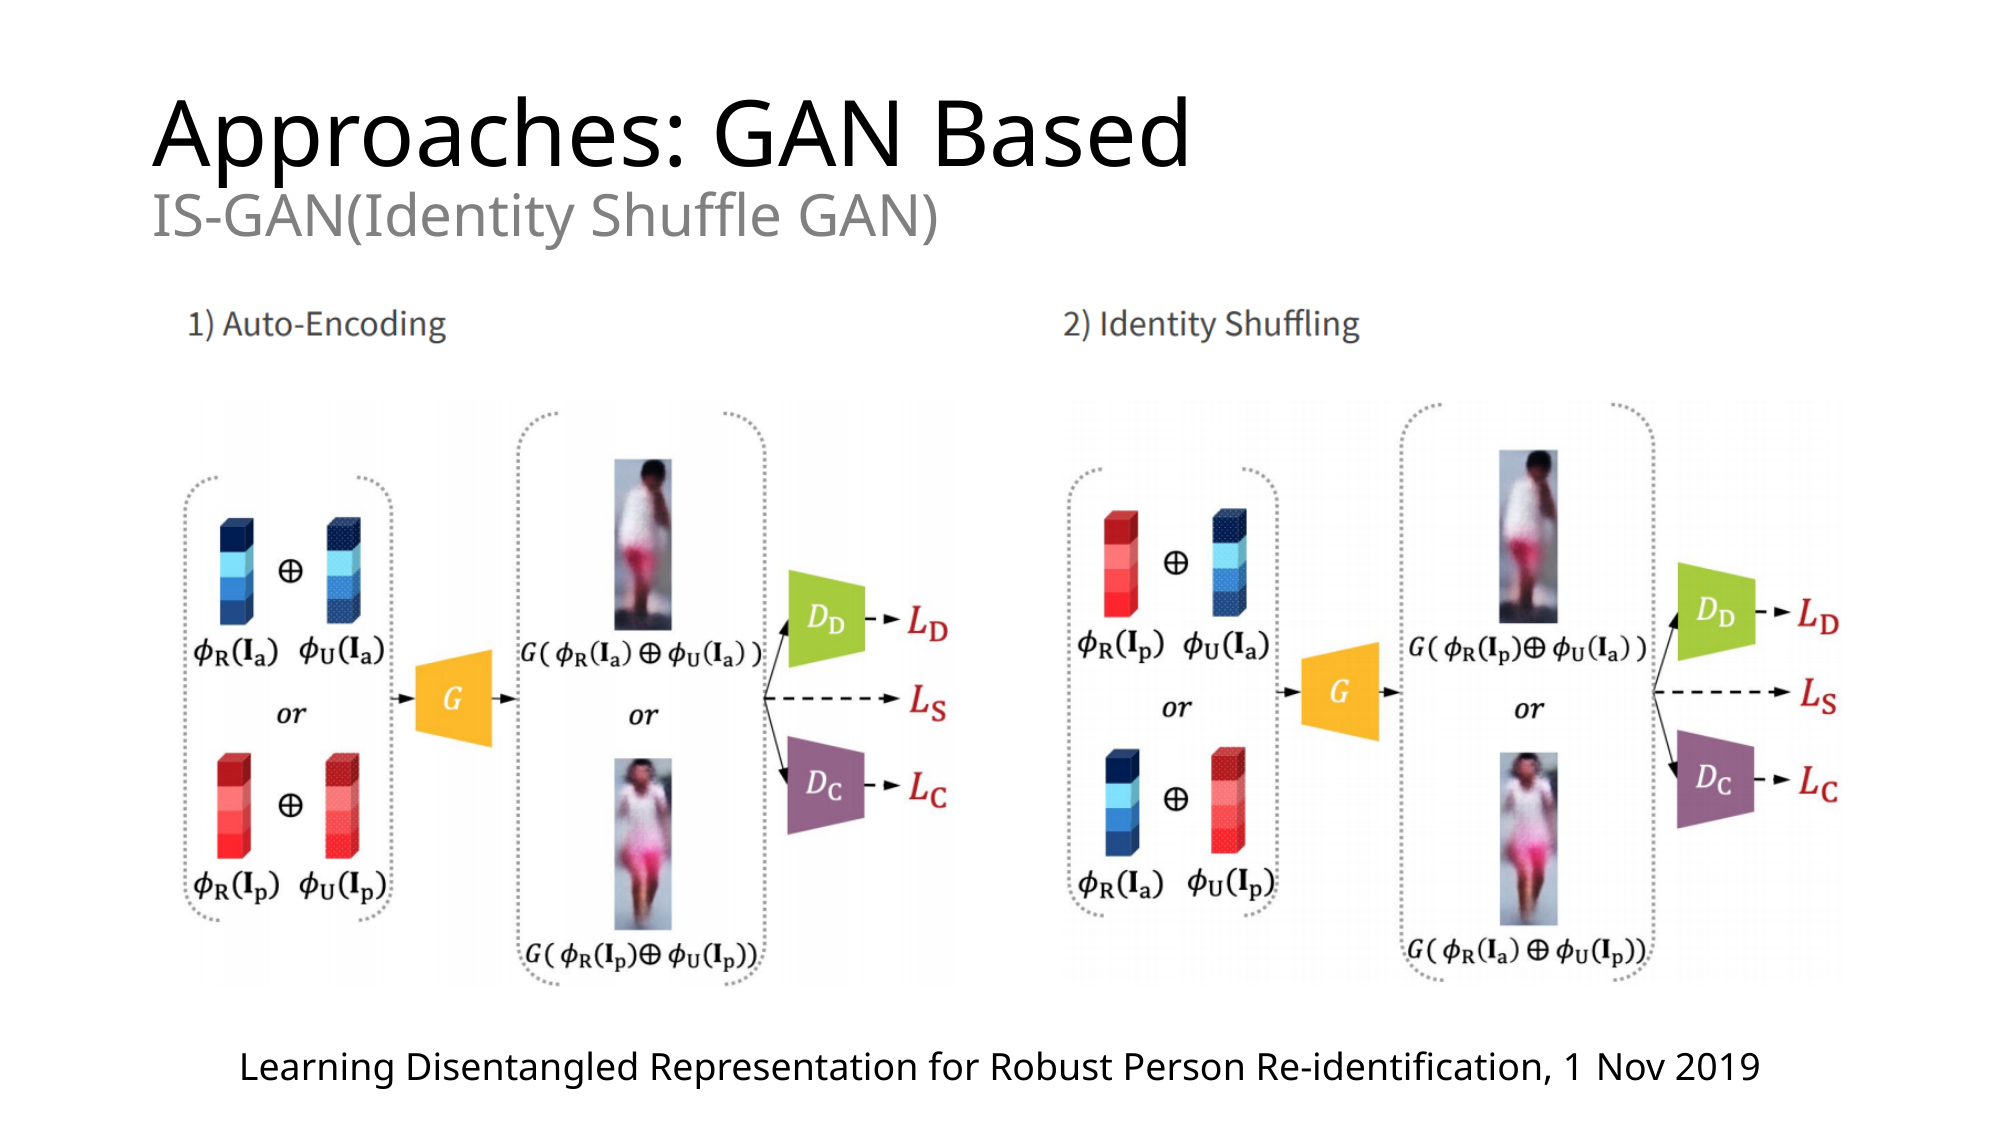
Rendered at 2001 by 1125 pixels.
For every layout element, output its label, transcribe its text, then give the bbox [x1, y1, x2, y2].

text_box Learning Disentangled Representation for Robust Person Re-identification, 1 Nov 2019 [0, 1035, 2000, 1096]
title Approaches: GAN Based IS-GAN(Identity Shuffle GAN) [137, 59, 1863, 278]
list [155, 299, 1845, 1014]
